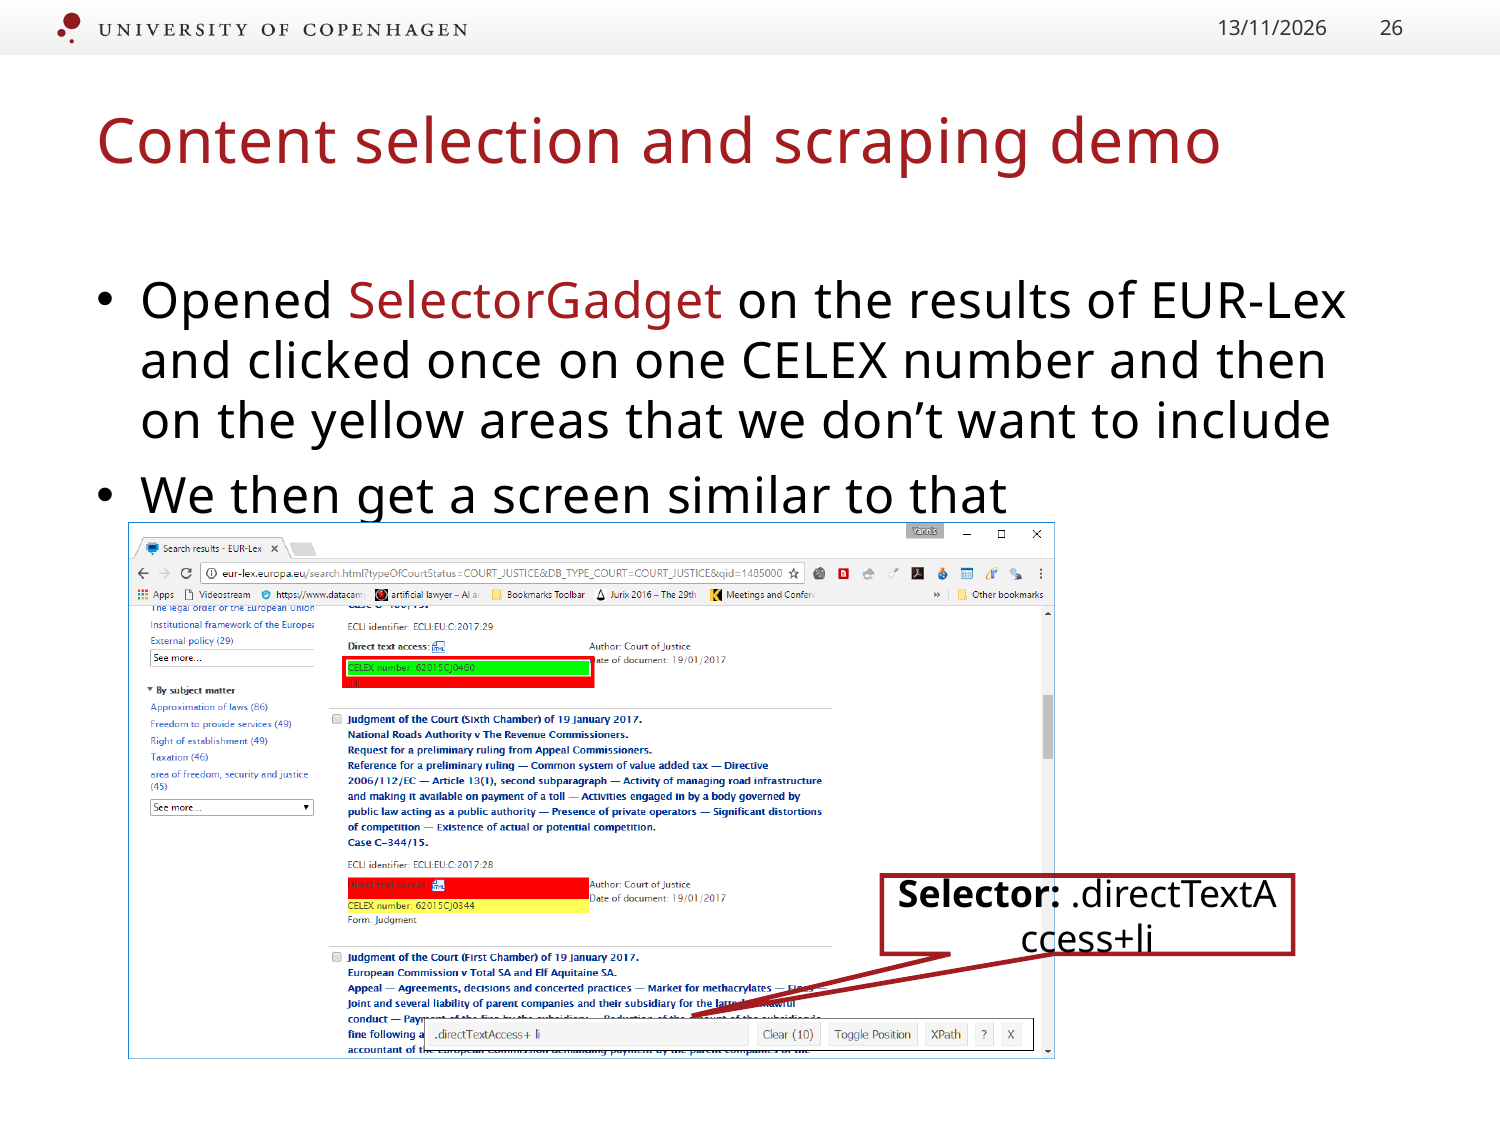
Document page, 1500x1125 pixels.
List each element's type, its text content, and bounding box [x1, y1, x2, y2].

picture [128, 522, 1055, 1059]
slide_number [1193, 14, 1327, 43]
picture [92, 15, 475, 42]
title Content selection and scraping demo [96, 101, 1404, 244]
slide_number 26 [1341, 14, 1404, 43]
text_box Selector: .directTextAccess+li [1055, 874, 1295, 955]
list Opened SelectorGadget on the results of EUR-Lex and clicked once on one CELEX number and then on the yellow areas that we don’t want to include We then get a screen similar to that [96, 268, 1404, 1034]
